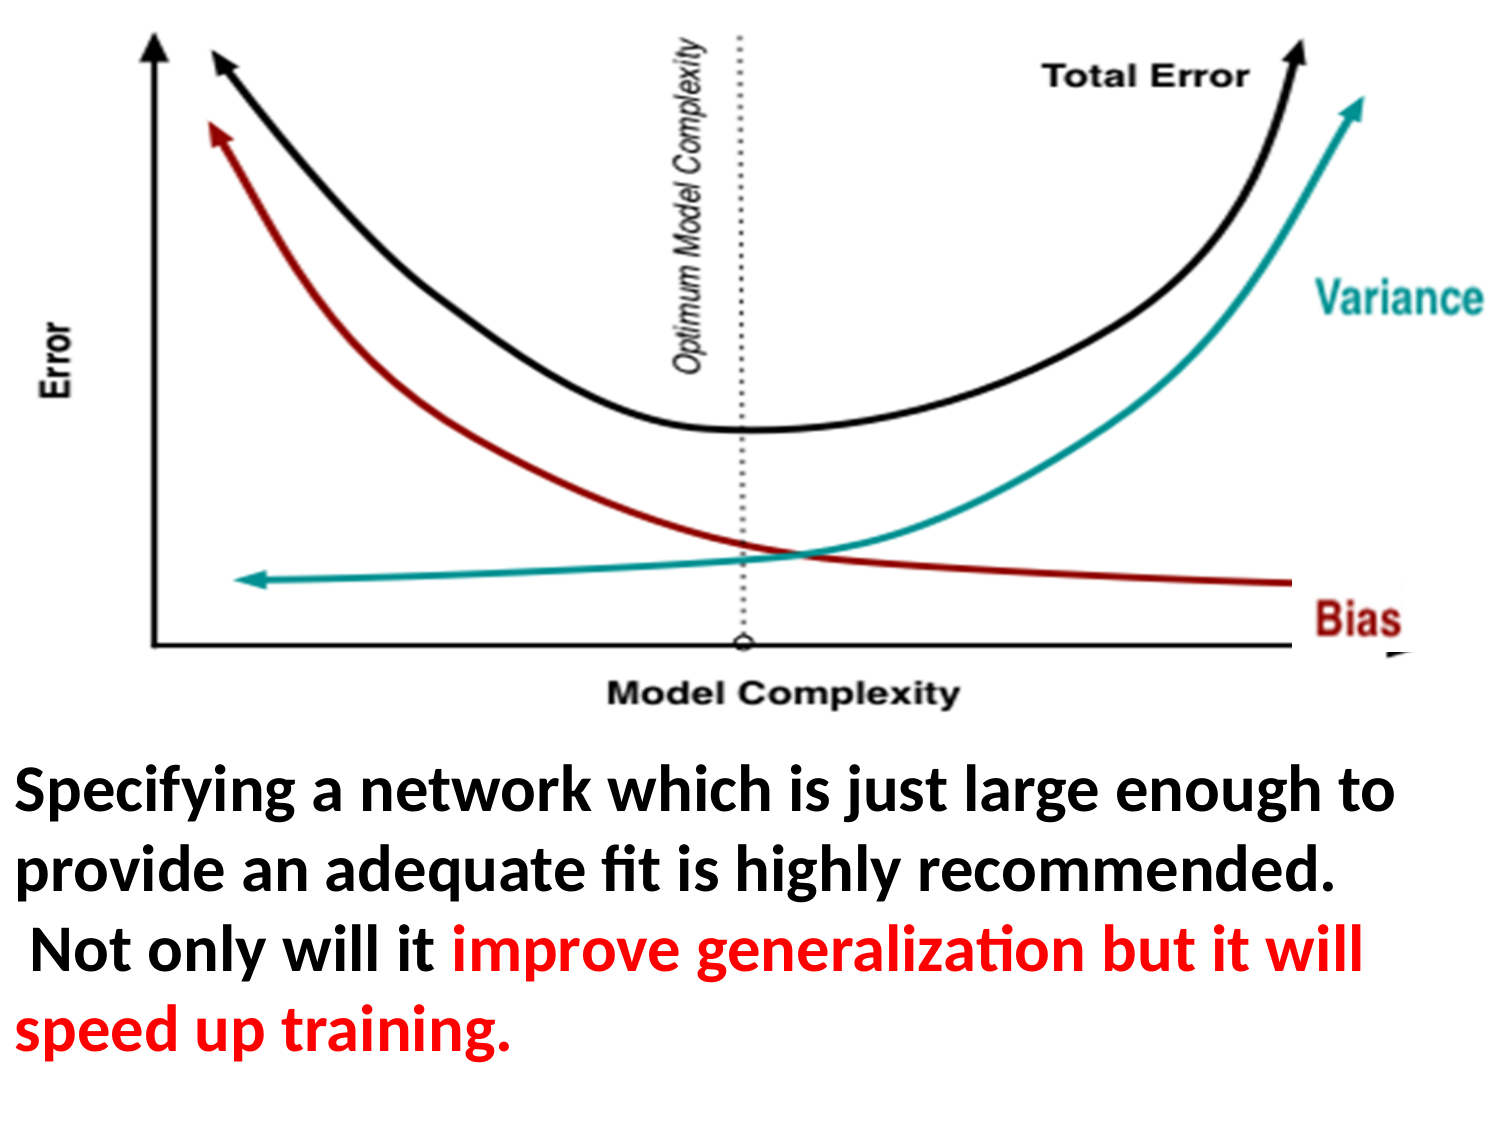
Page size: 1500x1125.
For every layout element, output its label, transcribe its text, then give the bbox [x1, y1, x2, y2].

text_box Specifying a network which is just large enough to provide an adequate fit is highly recommended. Not only will it improve generalization but it will speed up training. [0, 737, 1500, 1072]
picture [8, 6, 1500, 726]
